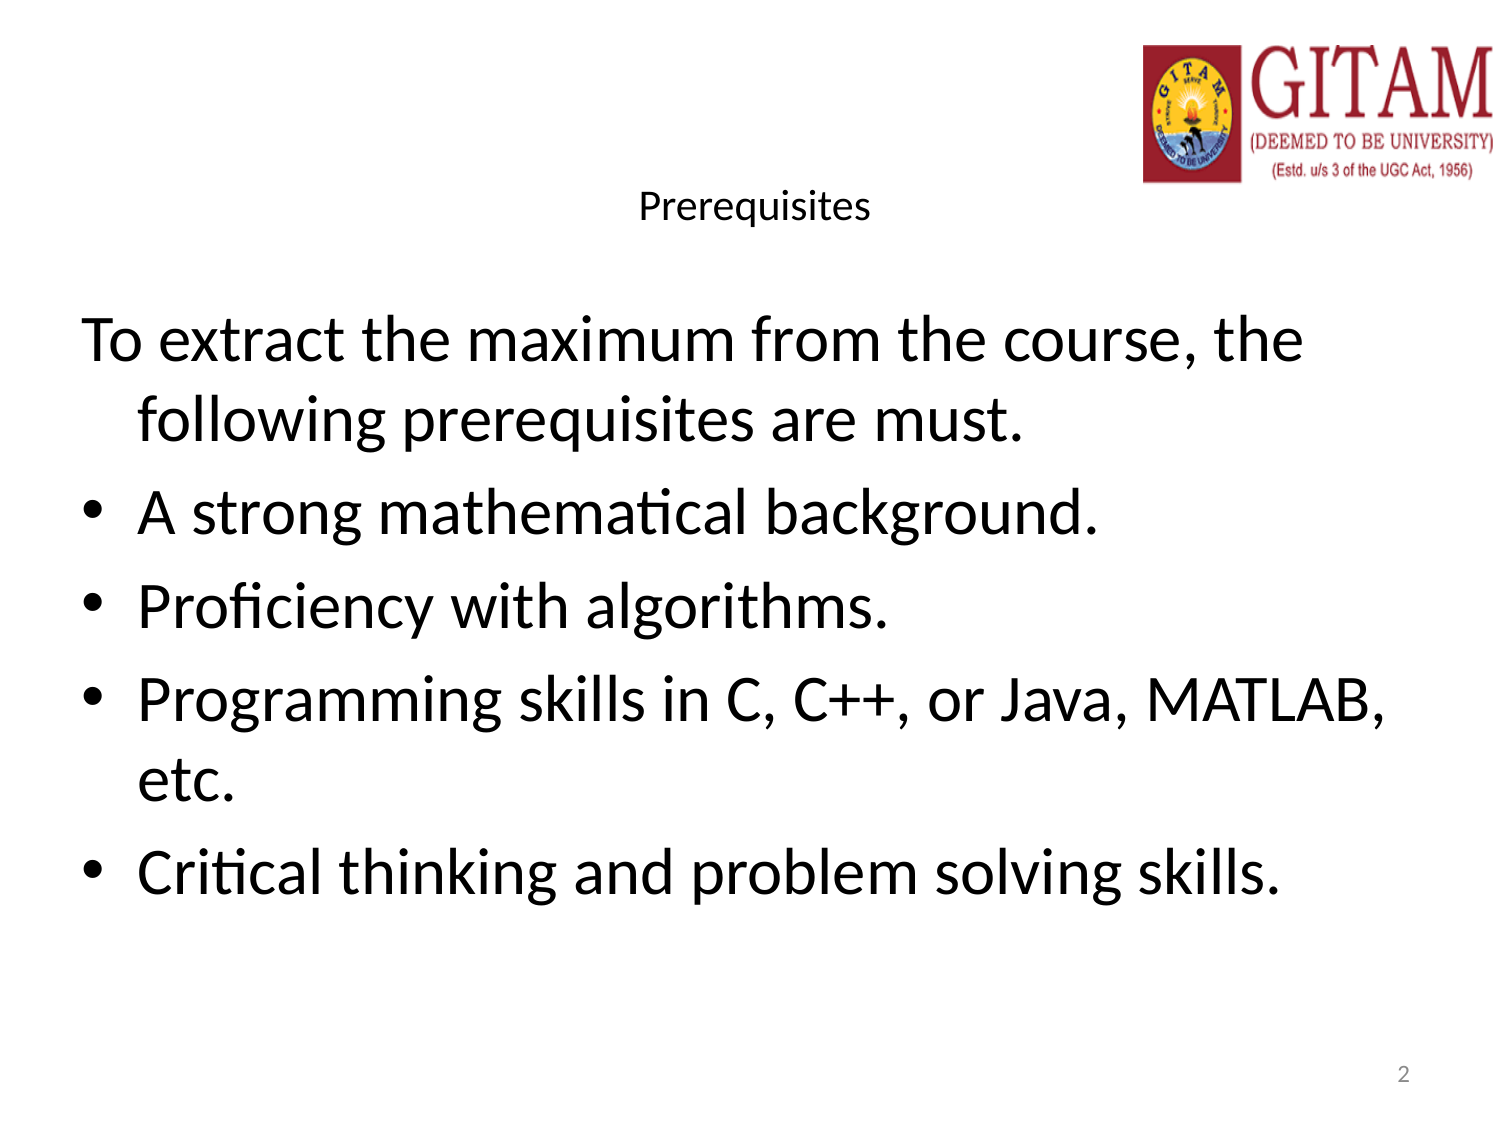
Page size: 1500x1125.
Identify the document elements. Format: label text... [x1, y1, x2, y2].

slide_number 2 [1074, 1042, 1425, 1103]
title Prerequisites [270, 115, 1230, 238]
picture [1143, 44, 1500, 186]
list To extract the maximum from the course, the following prerequisites are must. A strong mathematical background. Proficiency with algorithms. Programming skills in C, C++, or Java, MATLAB, etc. Critical thinking and problem solving skills. [66, 287, 1450, 1038]
